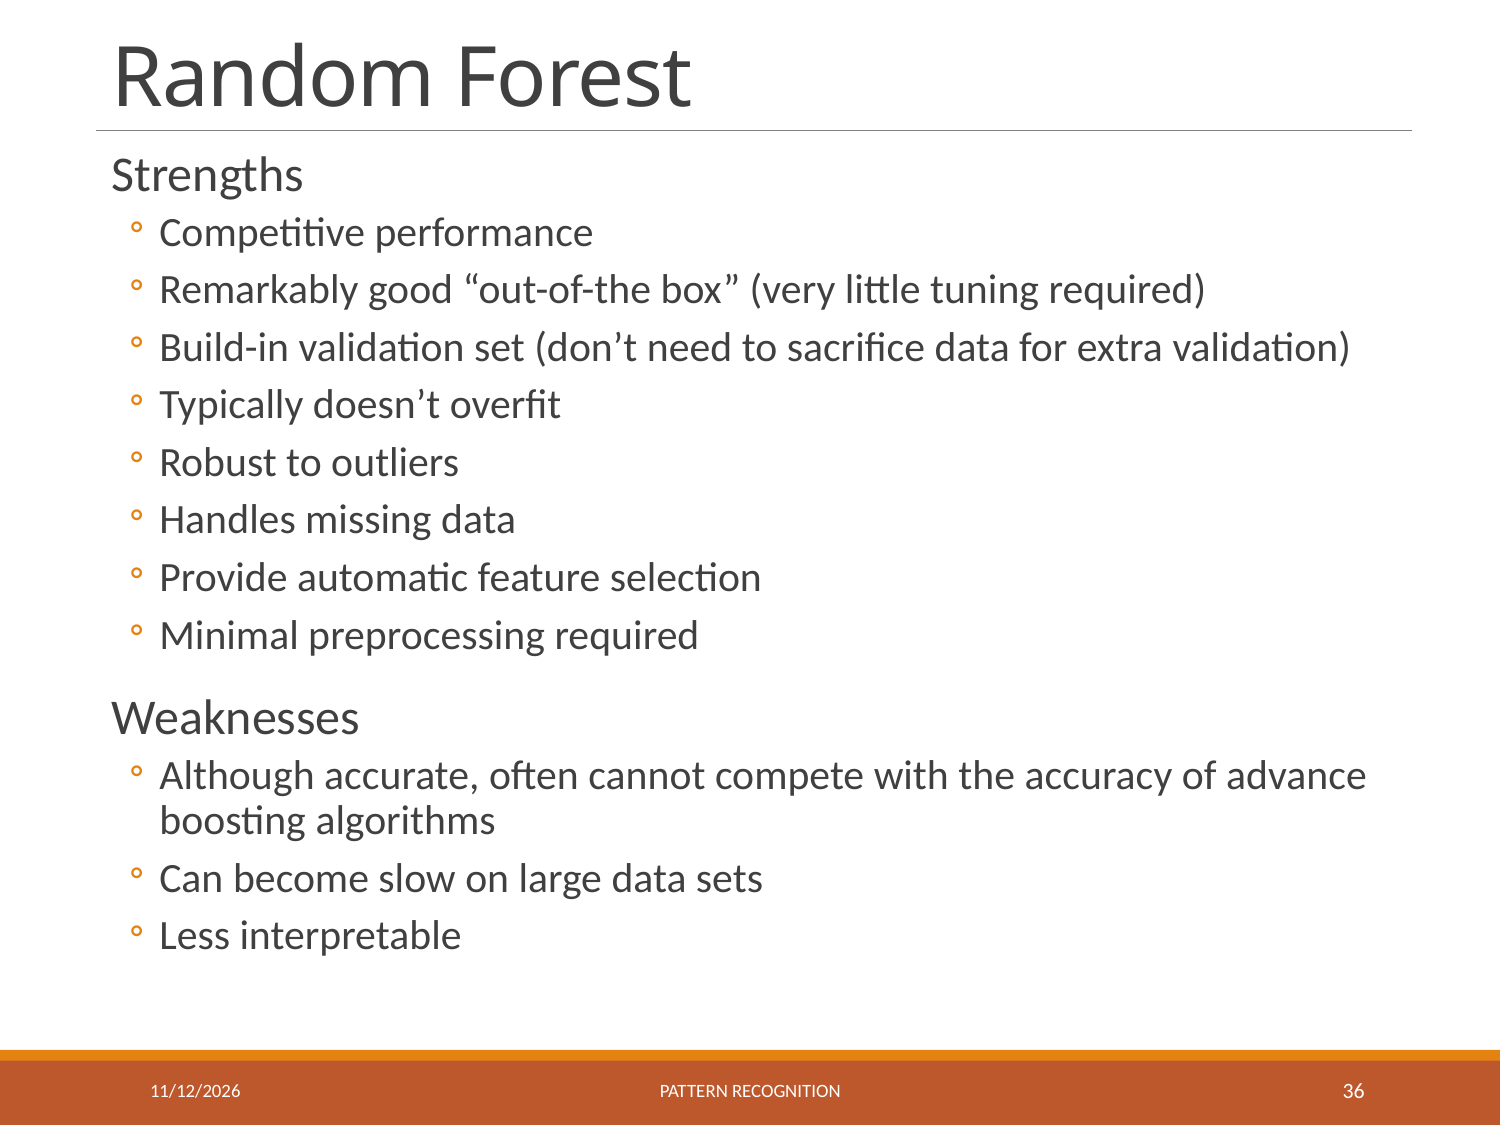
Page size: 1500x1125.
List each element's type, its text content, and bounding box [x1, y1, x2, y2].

list Strengths Competitive performance Remarkably good “out-of-the box” (very little tuning required) Build-in validation set (don’t need to sacrifice data for extra validation) Typically doesn’t overfit Robust to outliers Handles missing data Provide automatic feature selection Minimal preprocessing required Weaknesses Although accurate, often cannot compete with the accuracy of advance boosting algorithms Can become slow on large data sets Less interpretable [96, 140, 1413, 1034]
slide_number 36 [1218, 1059, 1380, 1120]
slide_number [135, 1059, 440, 1120]
footer Pattern recognition [453, 1059, 1047, 1120]
title Random Forest [96, 19, 1413, 131]
